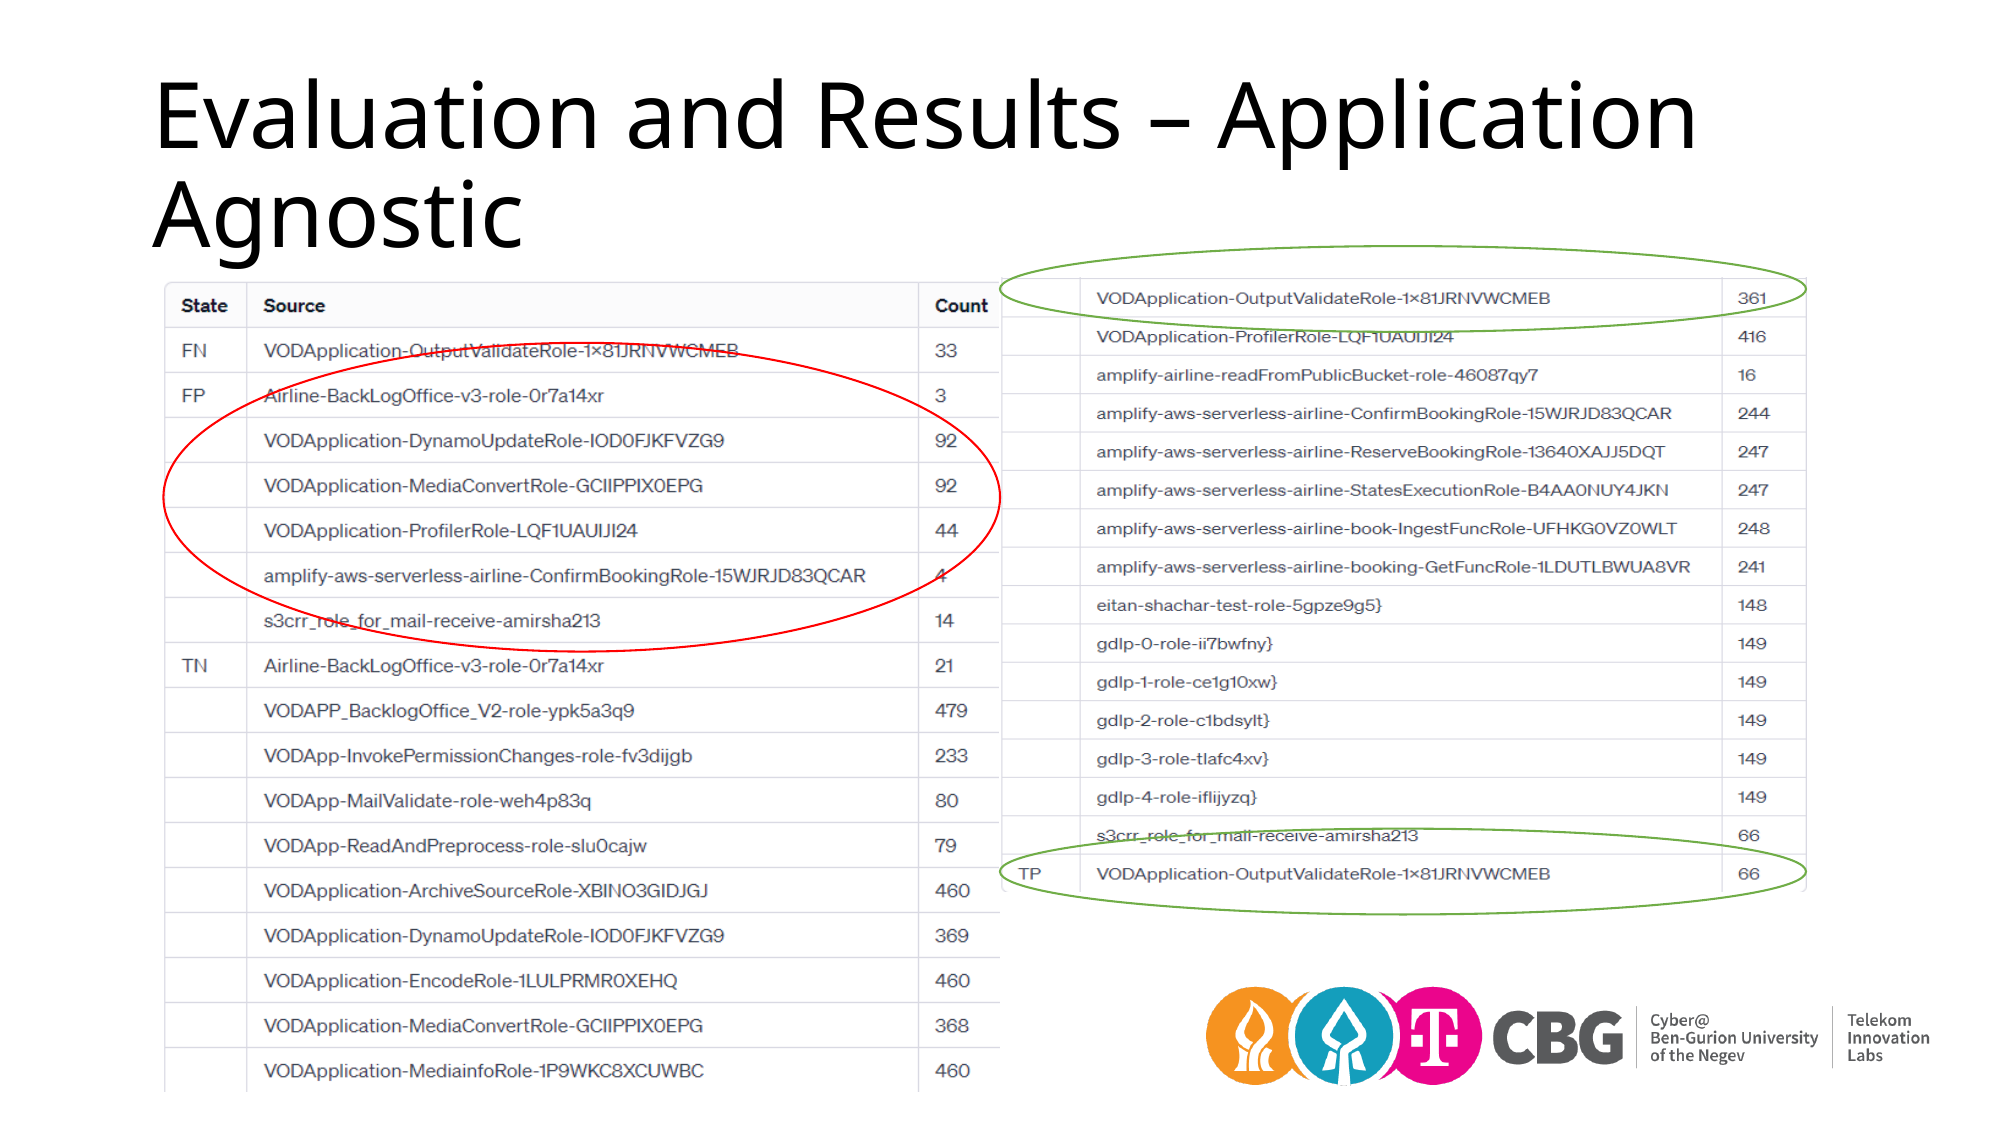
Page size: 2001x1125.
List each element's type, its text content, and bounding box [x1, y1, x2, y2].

picture [163, 277, 1807, 1092]
text_box [1043, 892, 1763, 916]
text_box [1012, 245, 1793, 277]
title Evaluation and Results – Application Agnostic [137, 59, 1863, 278]
picture [1135, 912, 2000, 1125]
